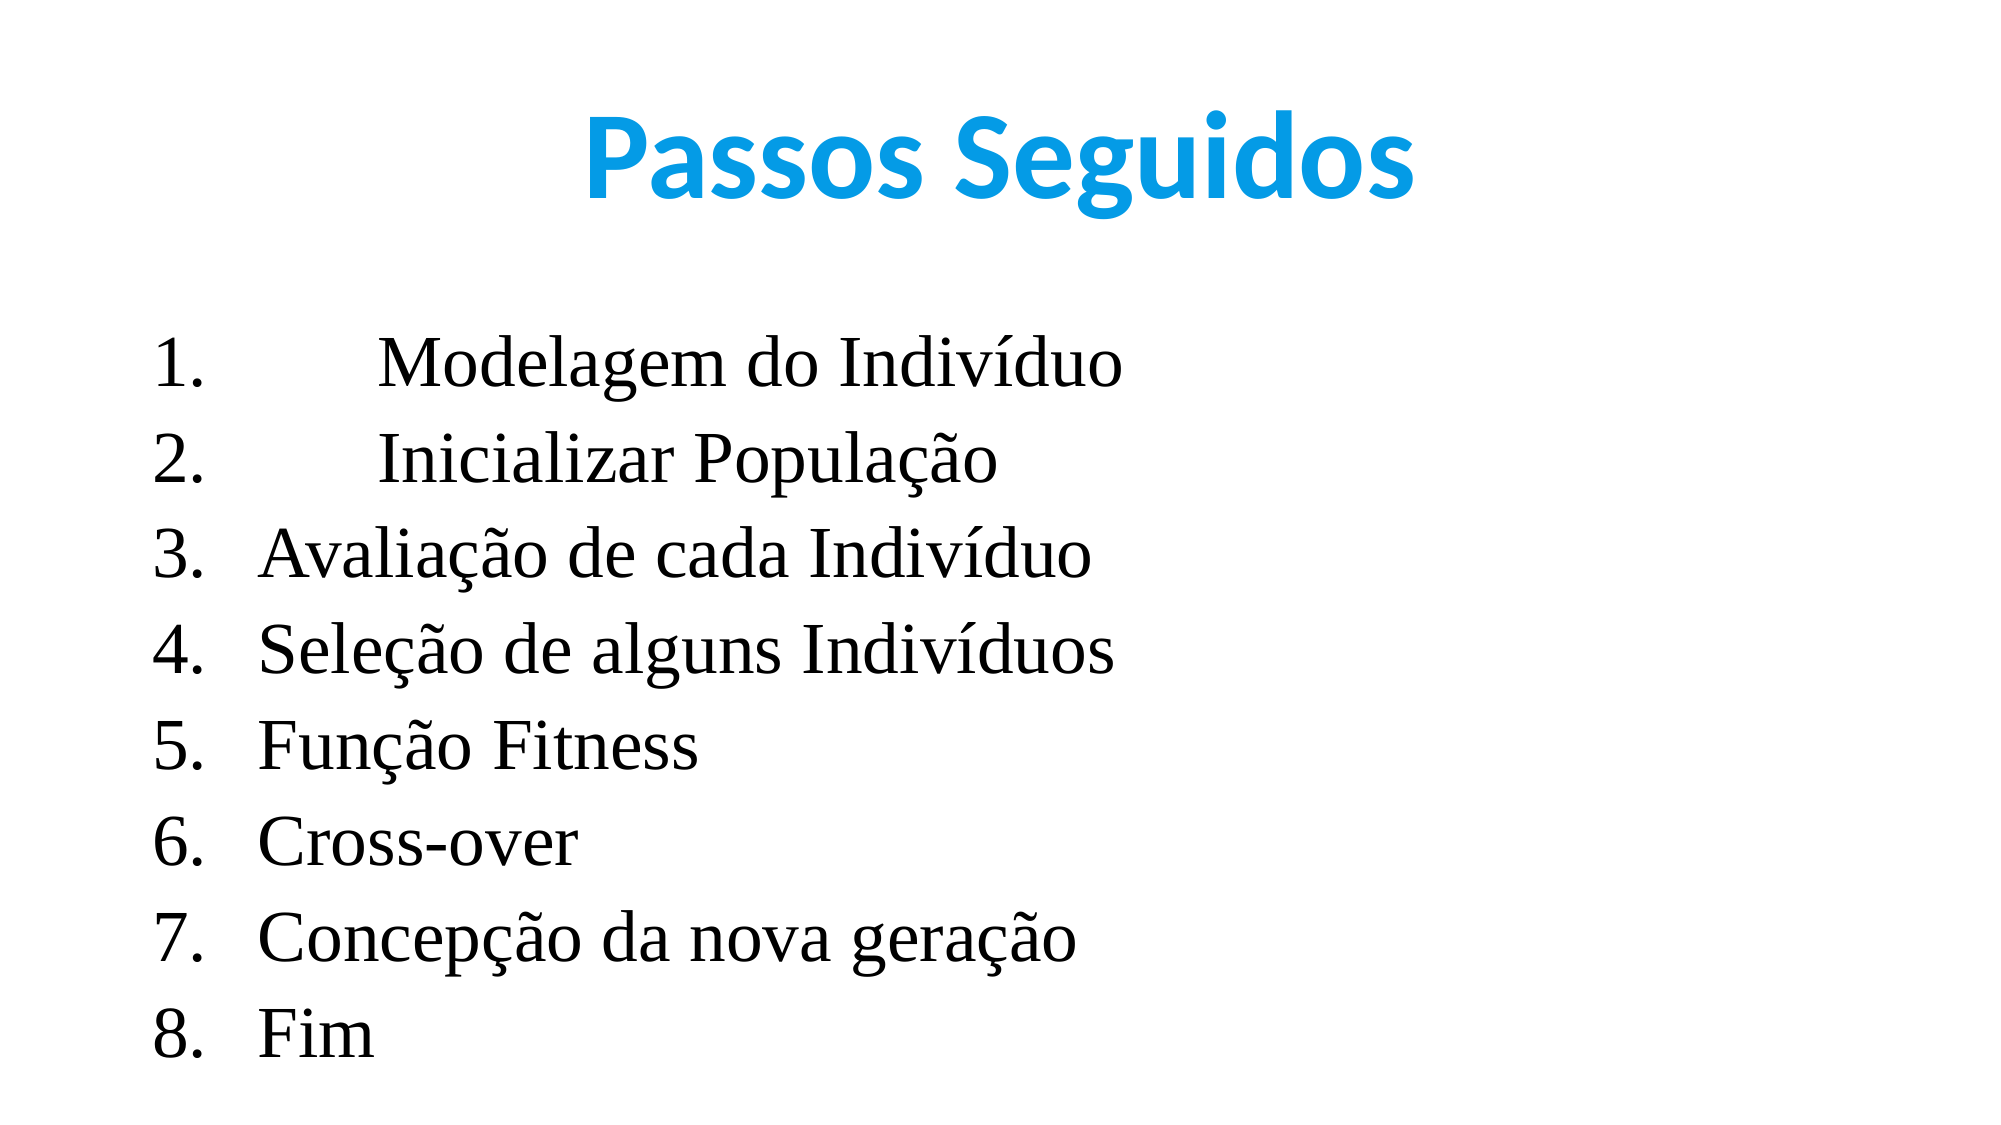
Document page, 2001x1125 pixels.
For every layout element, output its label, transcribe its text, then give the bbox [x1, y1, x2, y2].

text_box Passos Seguidos [137, 83, 1863, 243]
text_box Modelagem do Indivíduo Inicializar População Avaliação de cada Indivíduo Seleção de alguns Indivíduos Função Fitness Cross-over Concepção da nova geração Fim [137, 315, 2000, 1089]
